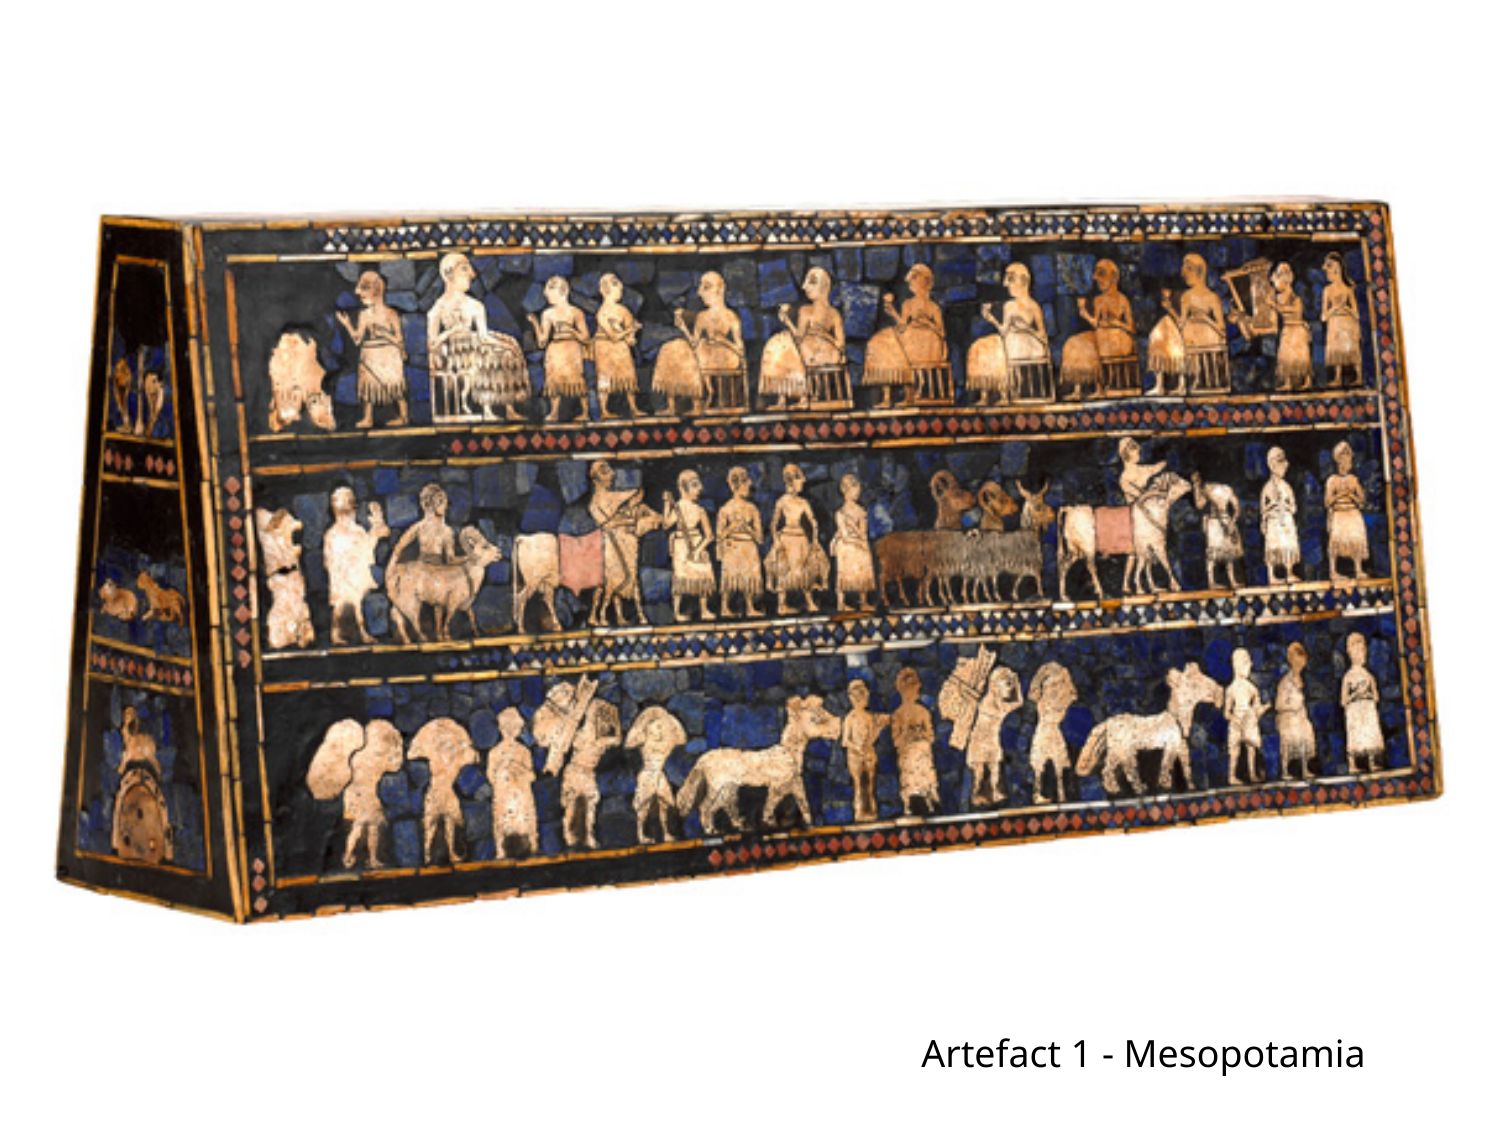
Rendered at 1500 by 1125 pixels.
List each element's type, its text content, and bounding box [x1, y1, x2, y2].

picture [46, 162, 1451, 955]
title Artefact 1 - Mesopotamia [837, 1012, 1450, 1093]
